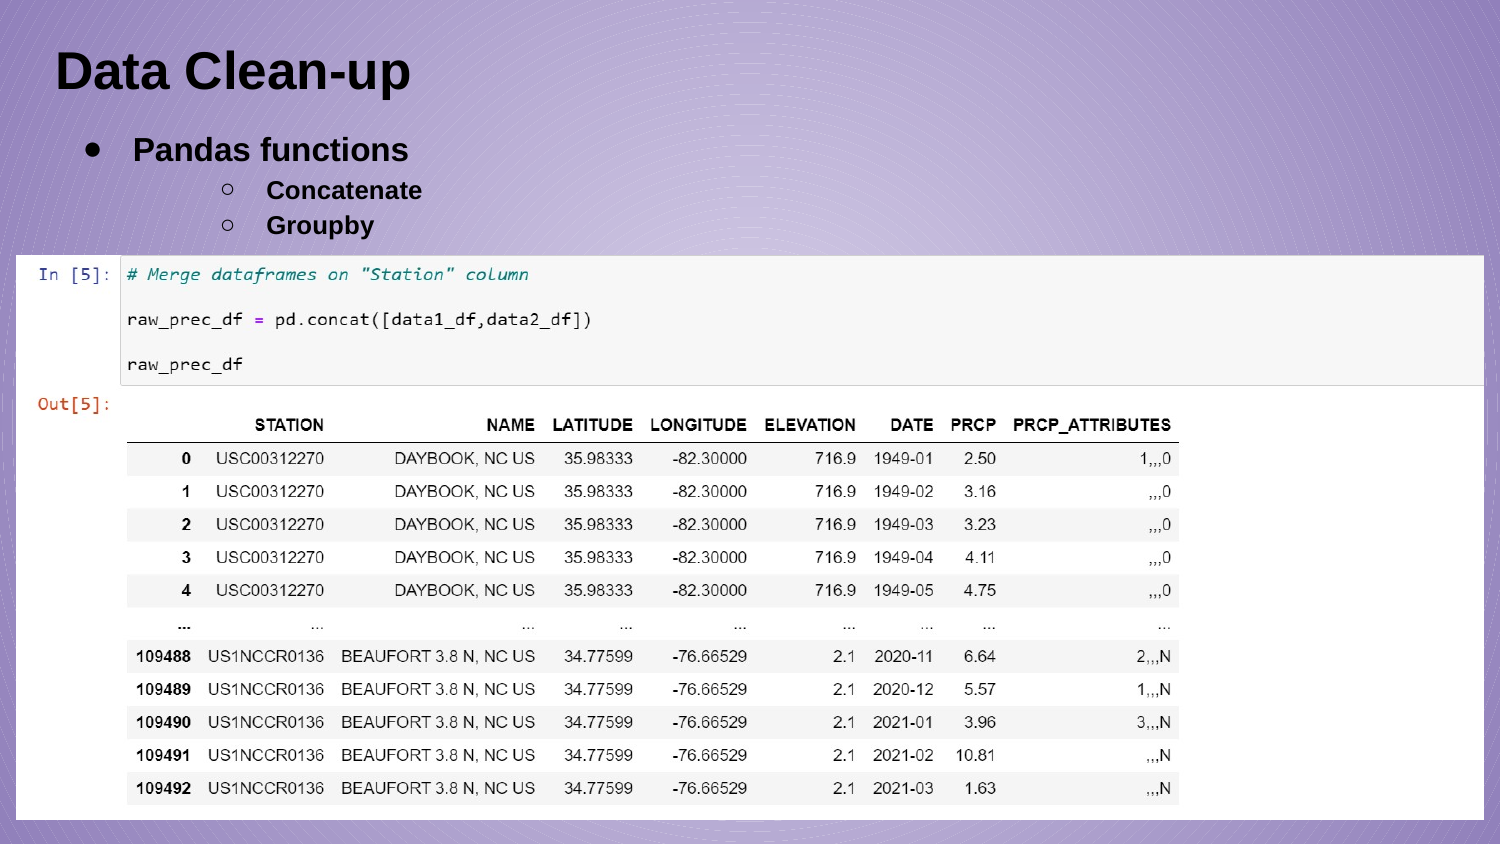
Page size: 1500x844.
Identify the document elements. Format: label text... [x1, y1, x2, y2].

picture [16, 255, 1484, 821]
title Data Clean-up [40, 21, 1438, 116]
list Pandas functions Concatenate Groupby [51, 107, 1449, 253]
